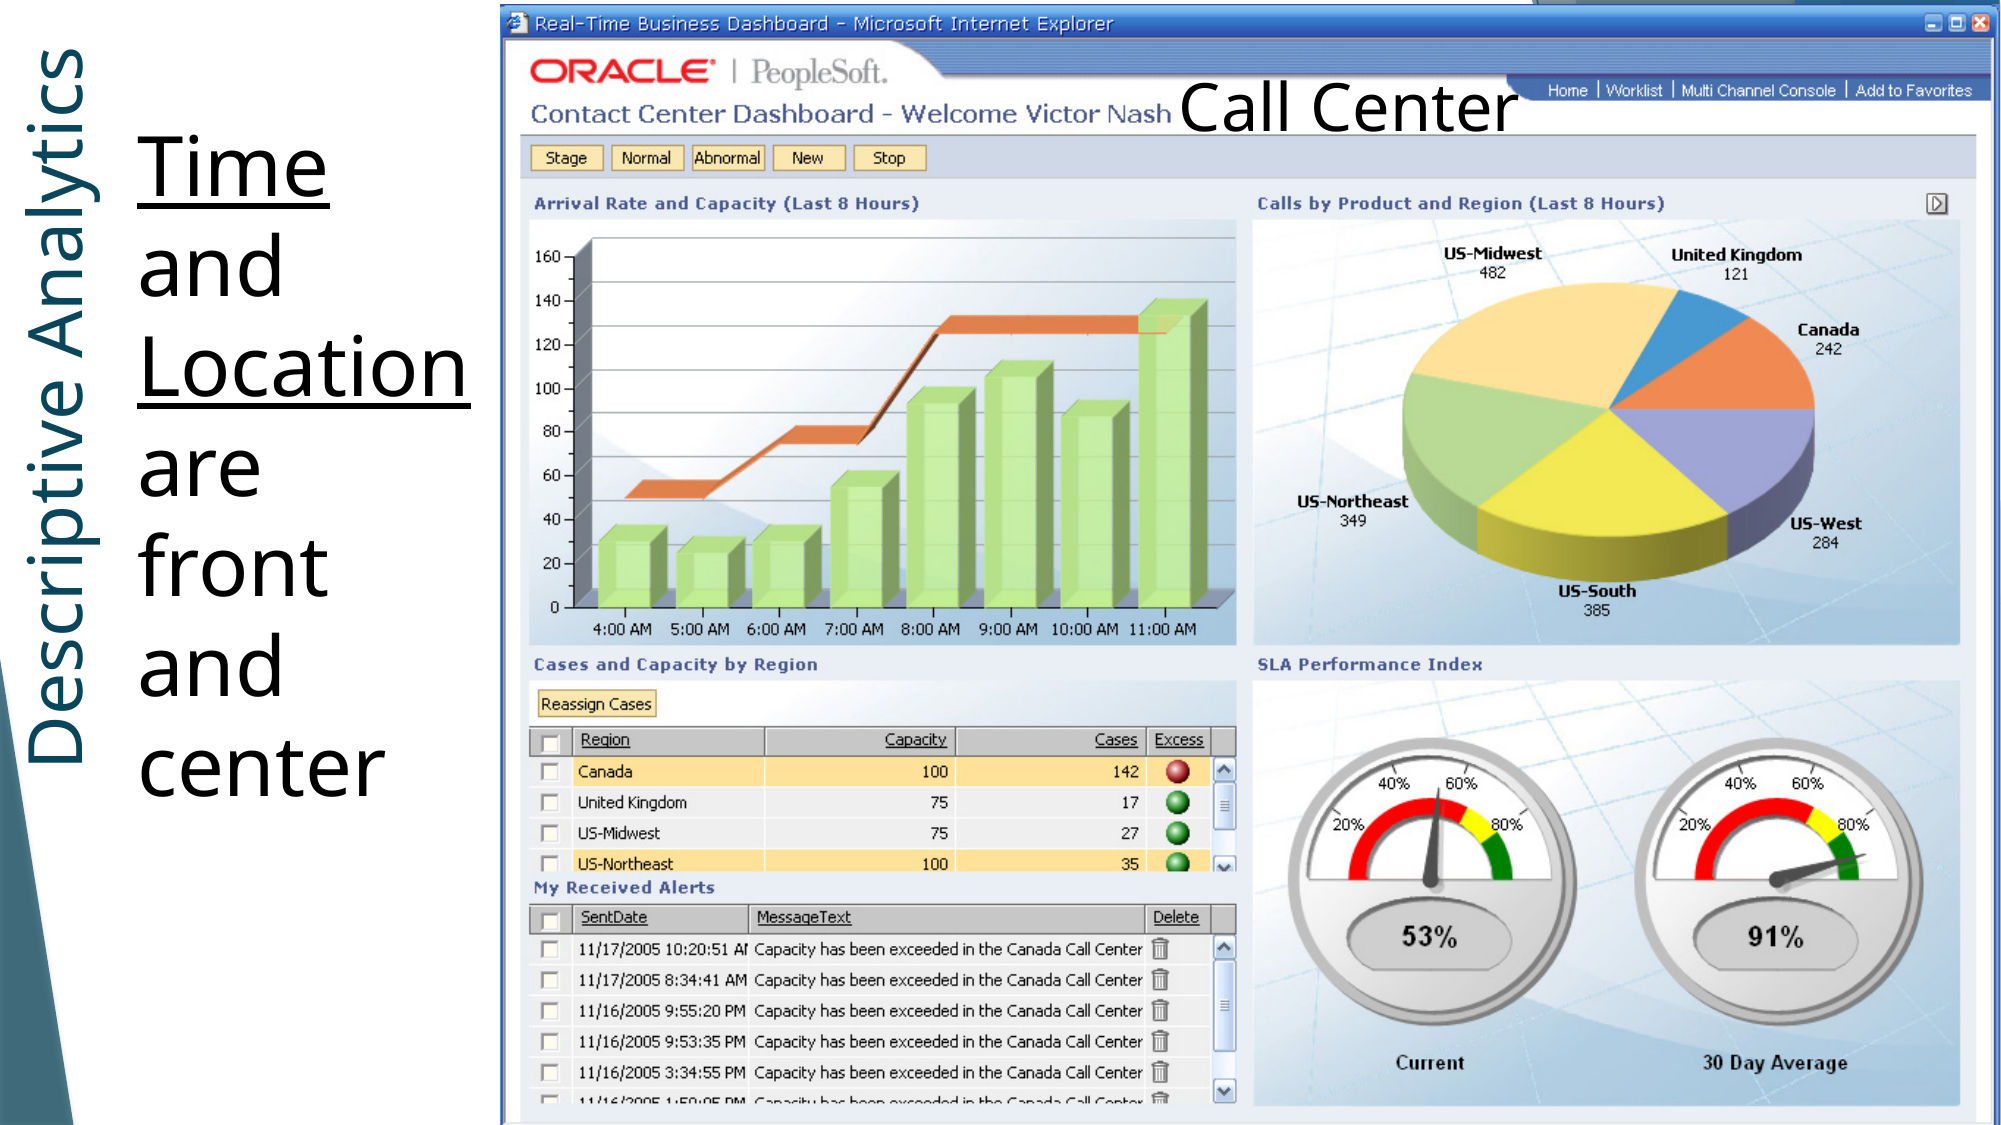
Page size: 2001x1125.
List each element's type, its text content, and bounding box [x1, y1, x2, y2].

title Descriptive Analytics [0, 19, 123, 786]
picture [500, 4, 2000, 1125]
text_box Time and Location are front and center [122, 105, 487, 821]
